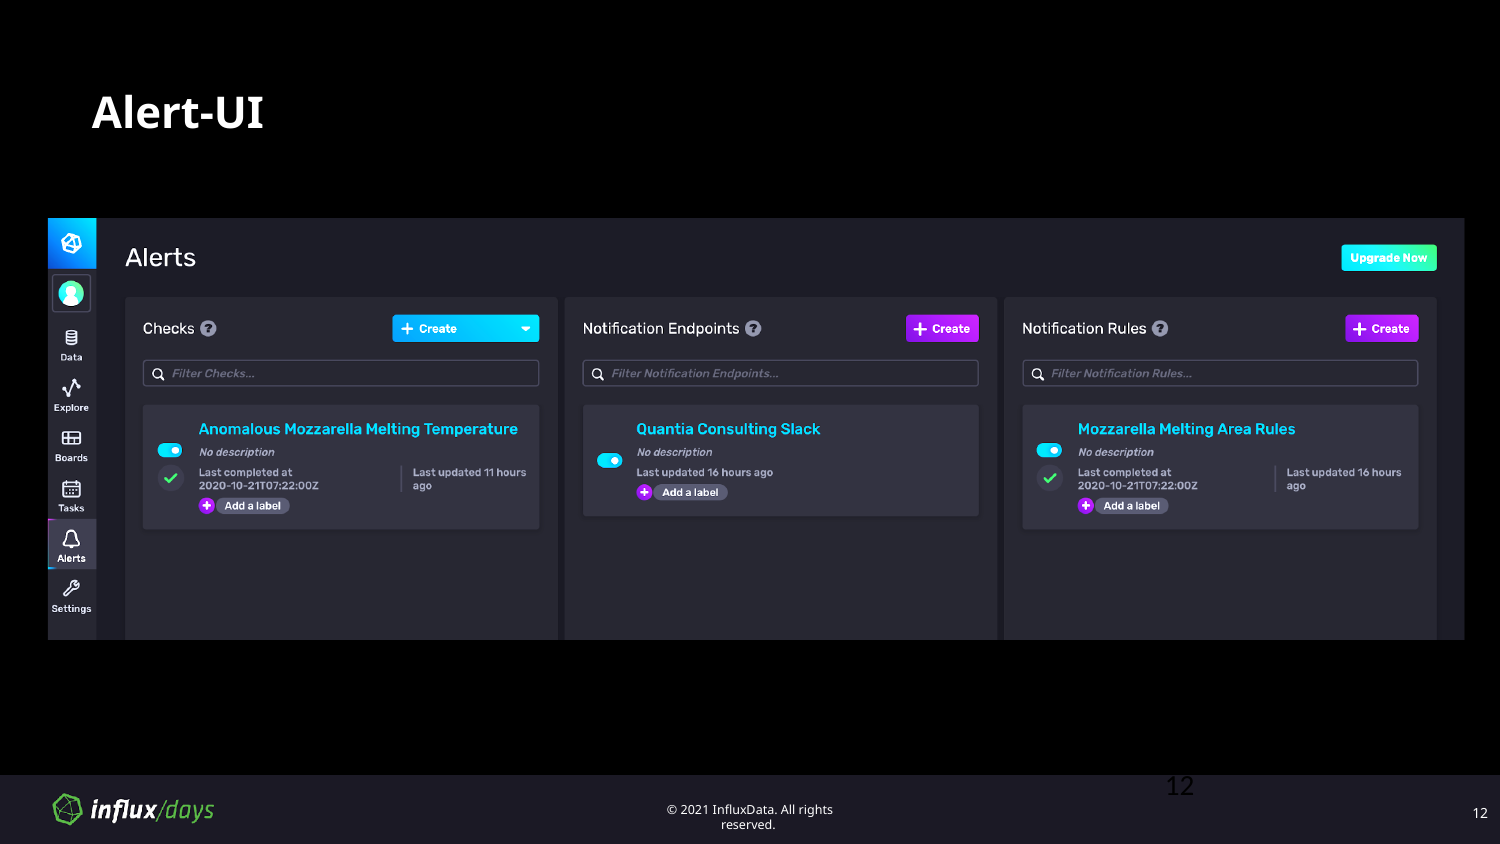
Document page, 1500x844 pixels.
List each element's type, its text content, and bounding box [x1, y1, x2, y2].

slide_number ‹#› [1149, 759, 1500, 805]
picture [47, 218, 1465, 640]
title Alert-UI [76, 33, 1424, 196]
picture [0, 775, 1500, 844]
